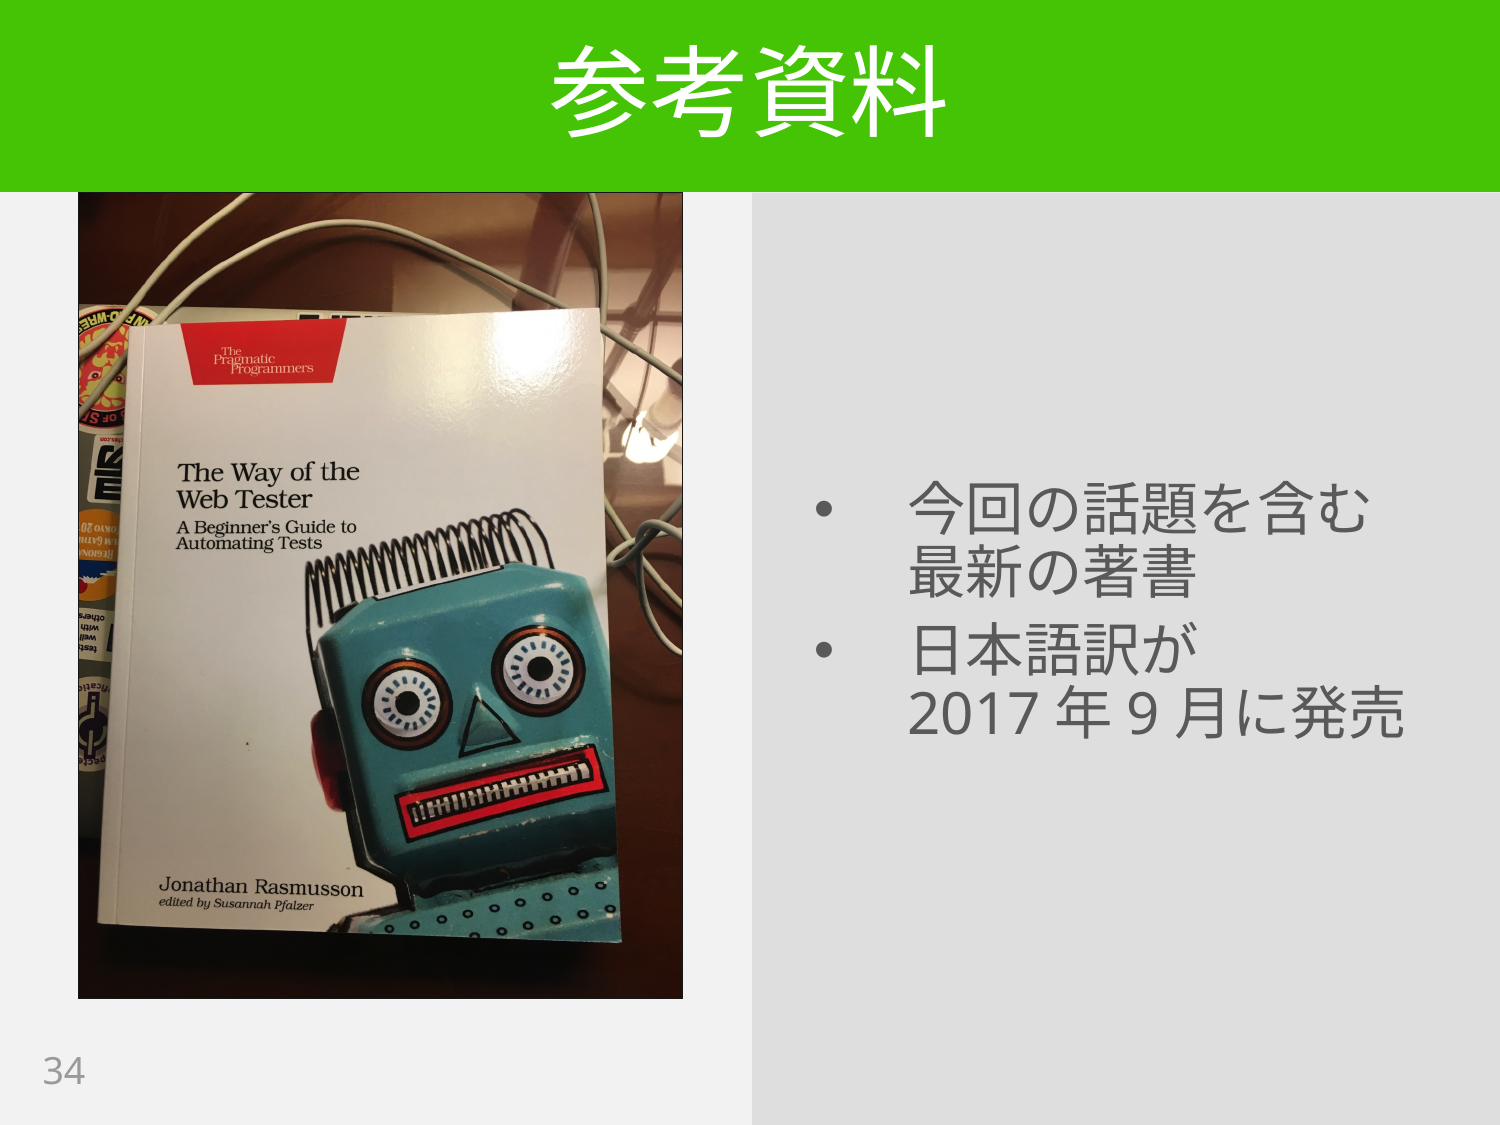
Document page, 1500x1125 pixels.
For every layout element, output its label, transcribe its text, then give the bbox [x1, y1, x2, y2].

list 今回の話題を含む 最新の著書 日本語訳が 2017年9月に発売 [799, 243, 1454, 984]
picture [77, 192, 683, 999]
slide_number 34 [27, 1042, 146, 1102]
title 参考資料 [0, 53, 1500, 140]
